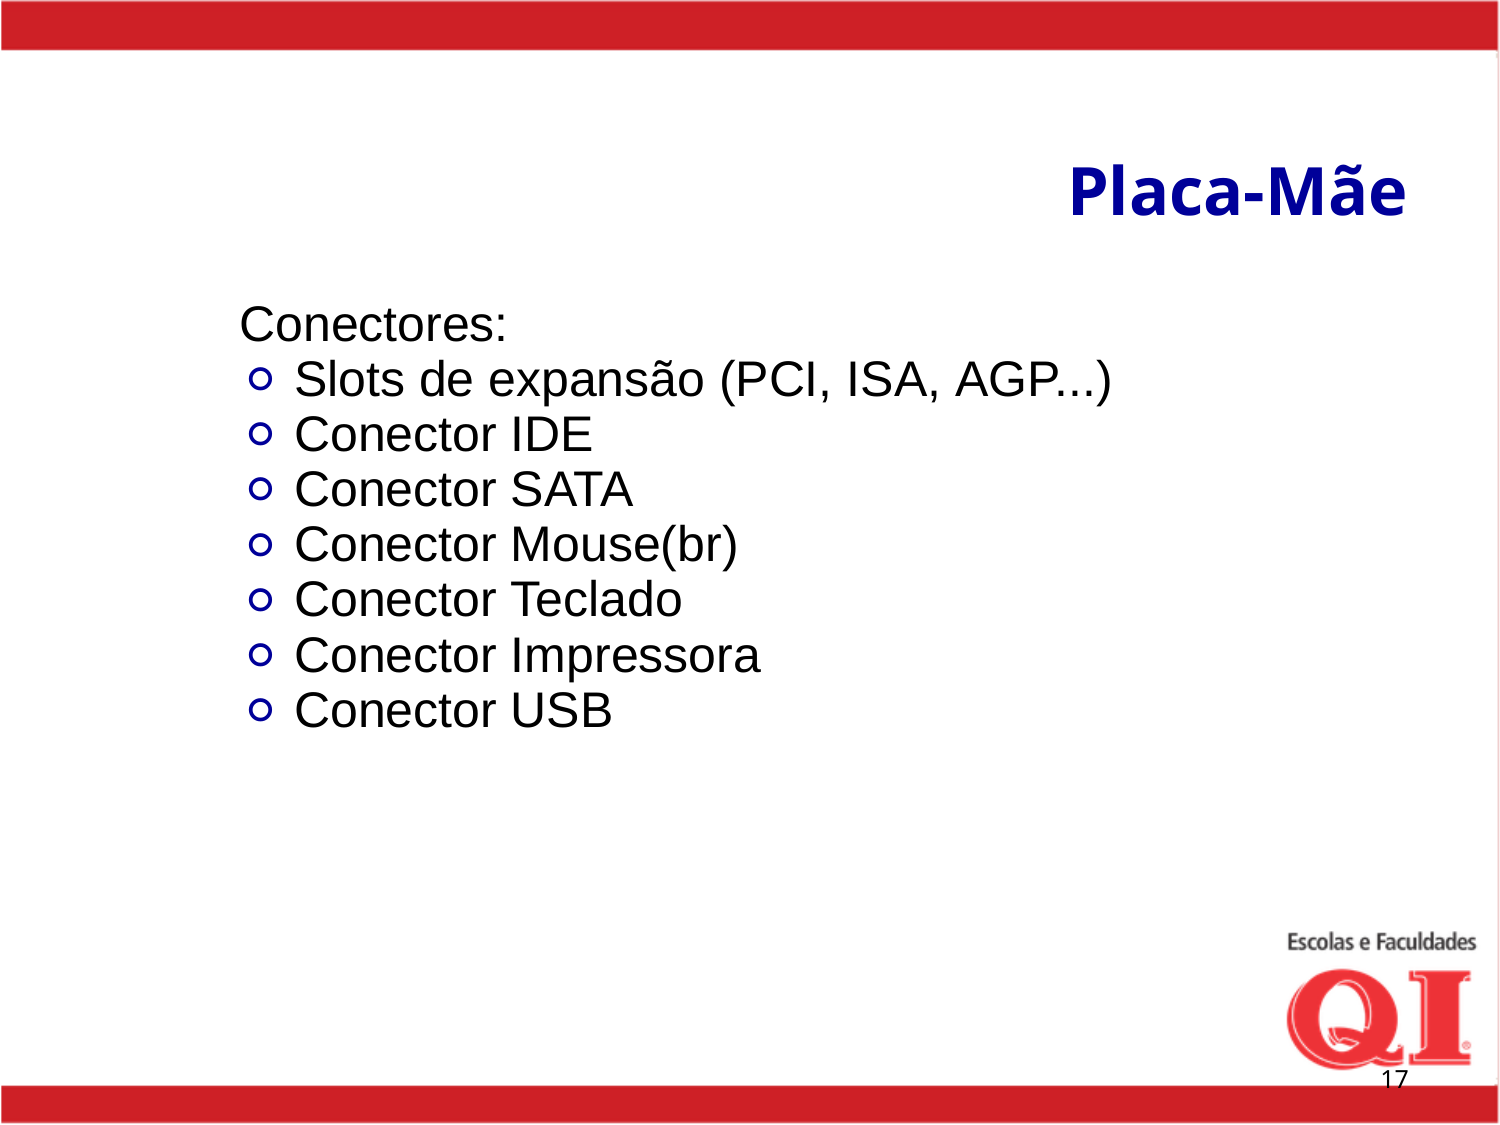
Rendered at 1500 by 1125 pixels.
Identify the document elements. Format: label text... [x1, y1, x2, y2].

list Conectores: Slots de expansão (PCI, ISA, AGP...) Conector IDE Conector SATA Conector Mouse(br) Conector Teclado Conector Impressora Conector USB [224, 299, 1424, 1014]
title Placa-Mãe [224, 48, 1424, 236]
slide_number ‹#› [1074, 1030, 1424, 1106]
picture [0, 0, 1500, 1125]
